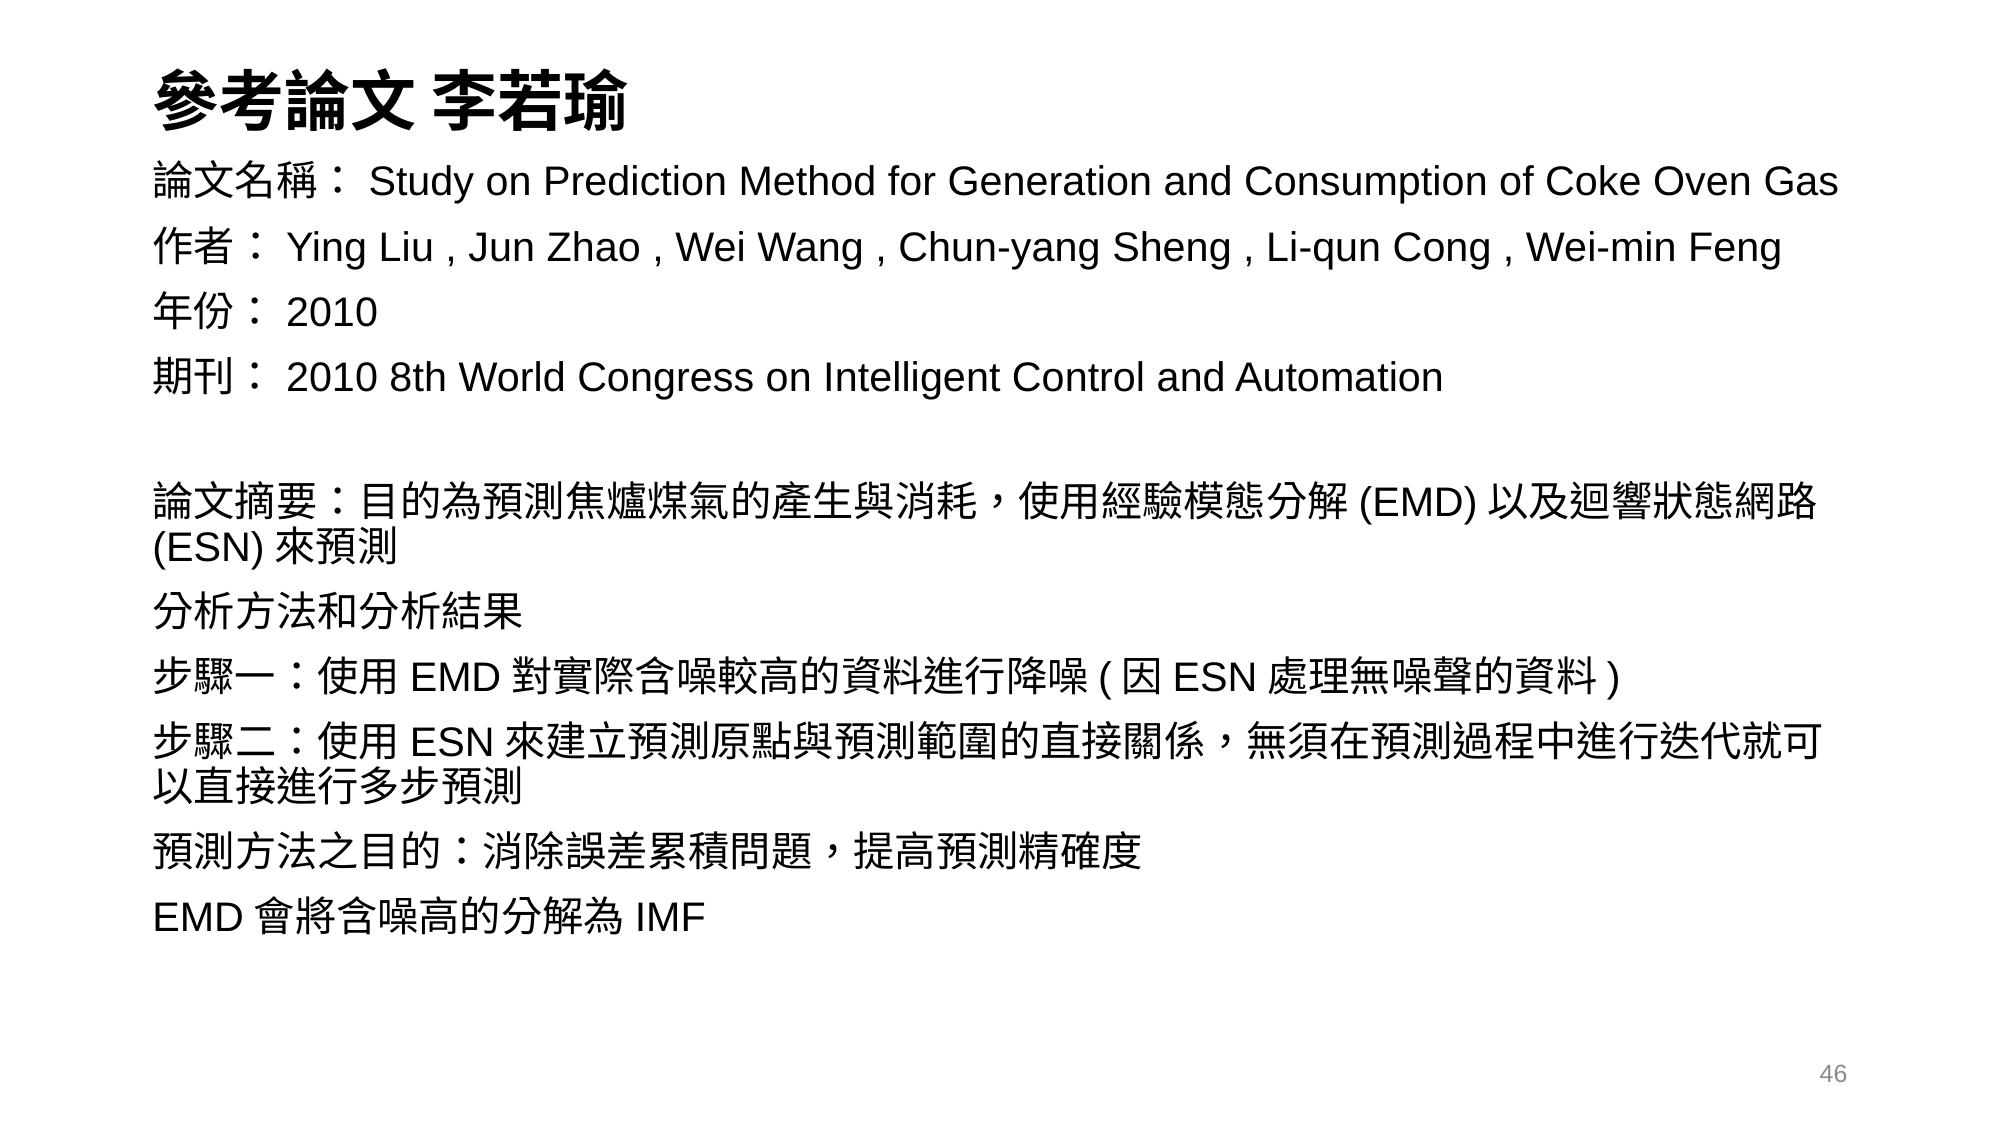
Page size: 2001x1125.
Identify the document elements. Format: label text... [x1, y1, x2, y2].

list 參考論文 李若瑜 論文名稱：Study on Prediction Method for Generation and Consumption of Coke Oven Gas 作者：Ying Liu , Jun Zhao , Wei Wang , Chun-yang Sheng , Li-qun Cong , Wei-min Feng 年份：2010 期刊：2010 8th World Congress on Intelligent Control and Automation 論文摘要：目的為預測焦爐煤氣的產生與消耗，使用經驗模態分解(EMD)以及迴響狀態網路(ESN)來預測 分析方法和分析結果 步驟一：使用EMD對實際含噪較高的資料進行降噪(因ESN處理無噪聲的資料) 步驟二：使用ESN來建立預測原點與預測範圍的直接關係，無須在預測過程中進行迭代就可以直接進行多步預測 預測方法之目的：消除誤差累積問題，提高預測精確度 EMD會將含噪高的分解為IMF [137, 60, 1863, 959]
slide_number 46 [1412, 1042, 1863, 1103]
